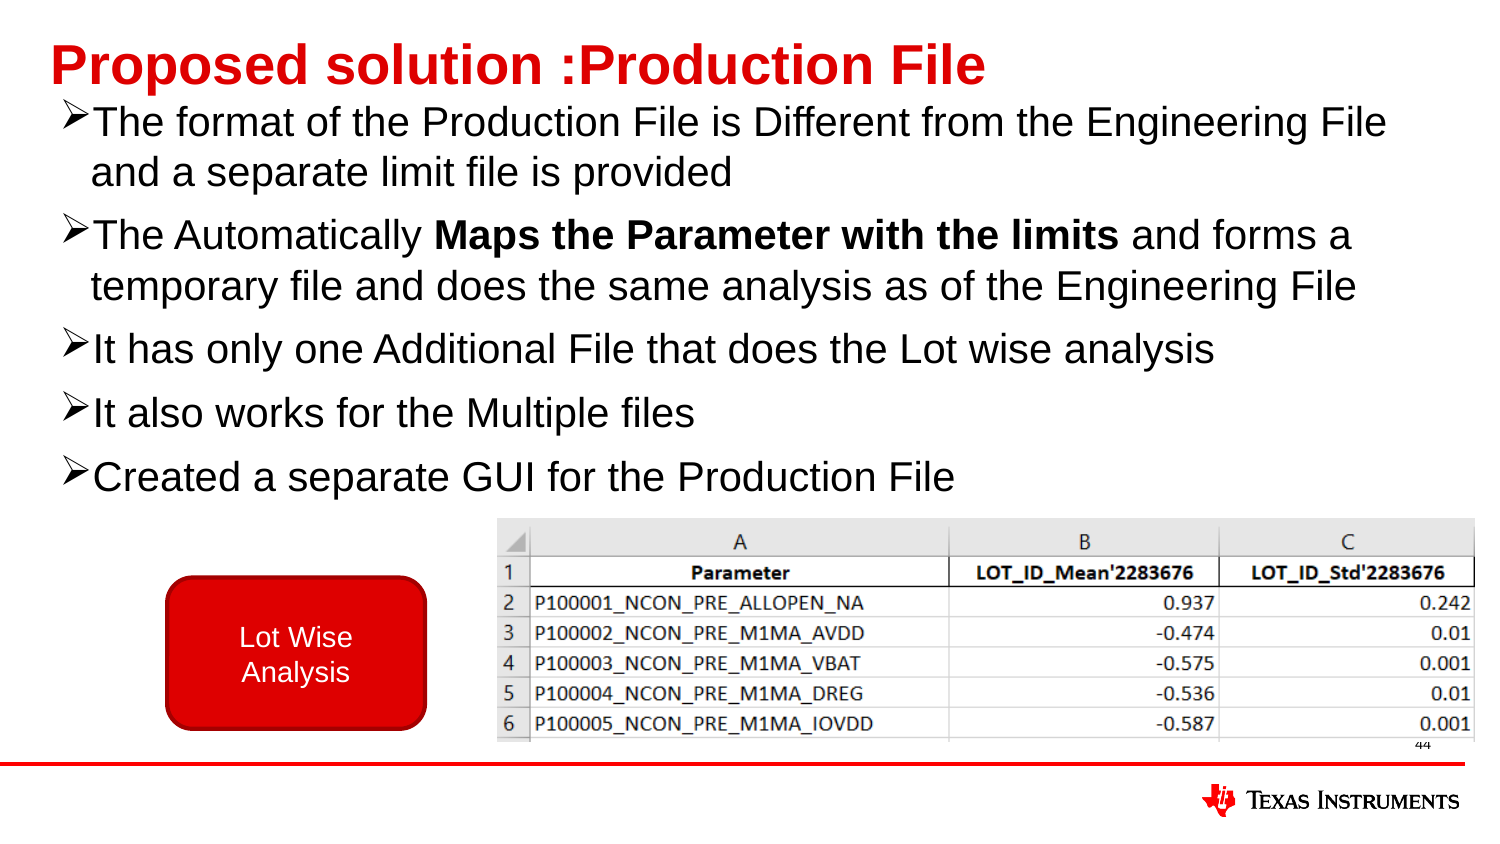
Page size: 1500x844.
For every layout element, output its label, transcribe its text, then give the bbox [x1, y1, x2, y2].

slide_number 44 [1093, 750, 1444, 755]
text_box Lot Wise Analysis [165, 575, 428, 731]
picture [496, 518, 1475, 742]
text_box The format of the Production File is Different from the Engineering File and a separate limit file is provided The Automatically Maps the Parameter with the limits and forms a temporary file and does the same analysis as of the Engineering File It has only one Additional File that does the Lot wise analysis It also works for the Multiple files Created a separate GUI for the Production File [47, 88, 1453, 711]
title Proposed solution :Production File [37, 17, 1426, 119]
picture [1202, 784, 1459, 817]
